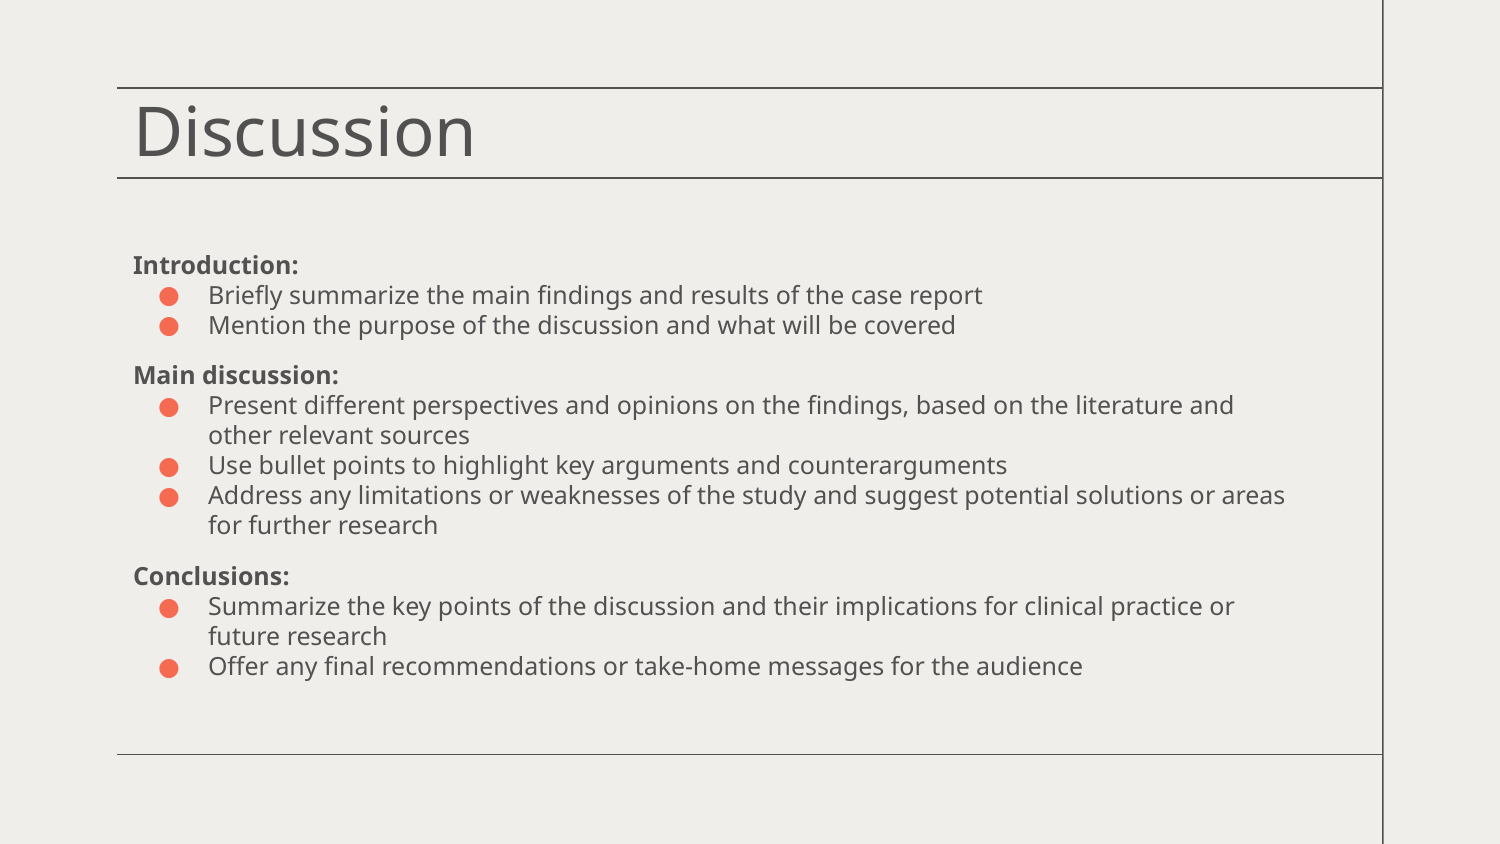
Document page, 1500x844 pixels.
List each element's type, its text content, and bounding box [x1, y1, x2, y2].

list Introduction: Briefly summarize the main findings and results of the case report Mention the purpose of the discussion and what will be covered Main discussion: Present different perspectives and opinions on the findings, based on the literature and other relevant sources Use bullet points to highlight key arguments and counterarguments Address any limitations or weaknesses of the study and suggest potential solutions or areas for further research Conclusions: Summarize the key points of the discussion and their implications for clinical practice or future research Offer any final recommendations or take-home messages for the audience [118, 234, 1315, 704]
title Discussion [118, 87, 1382, 167]
